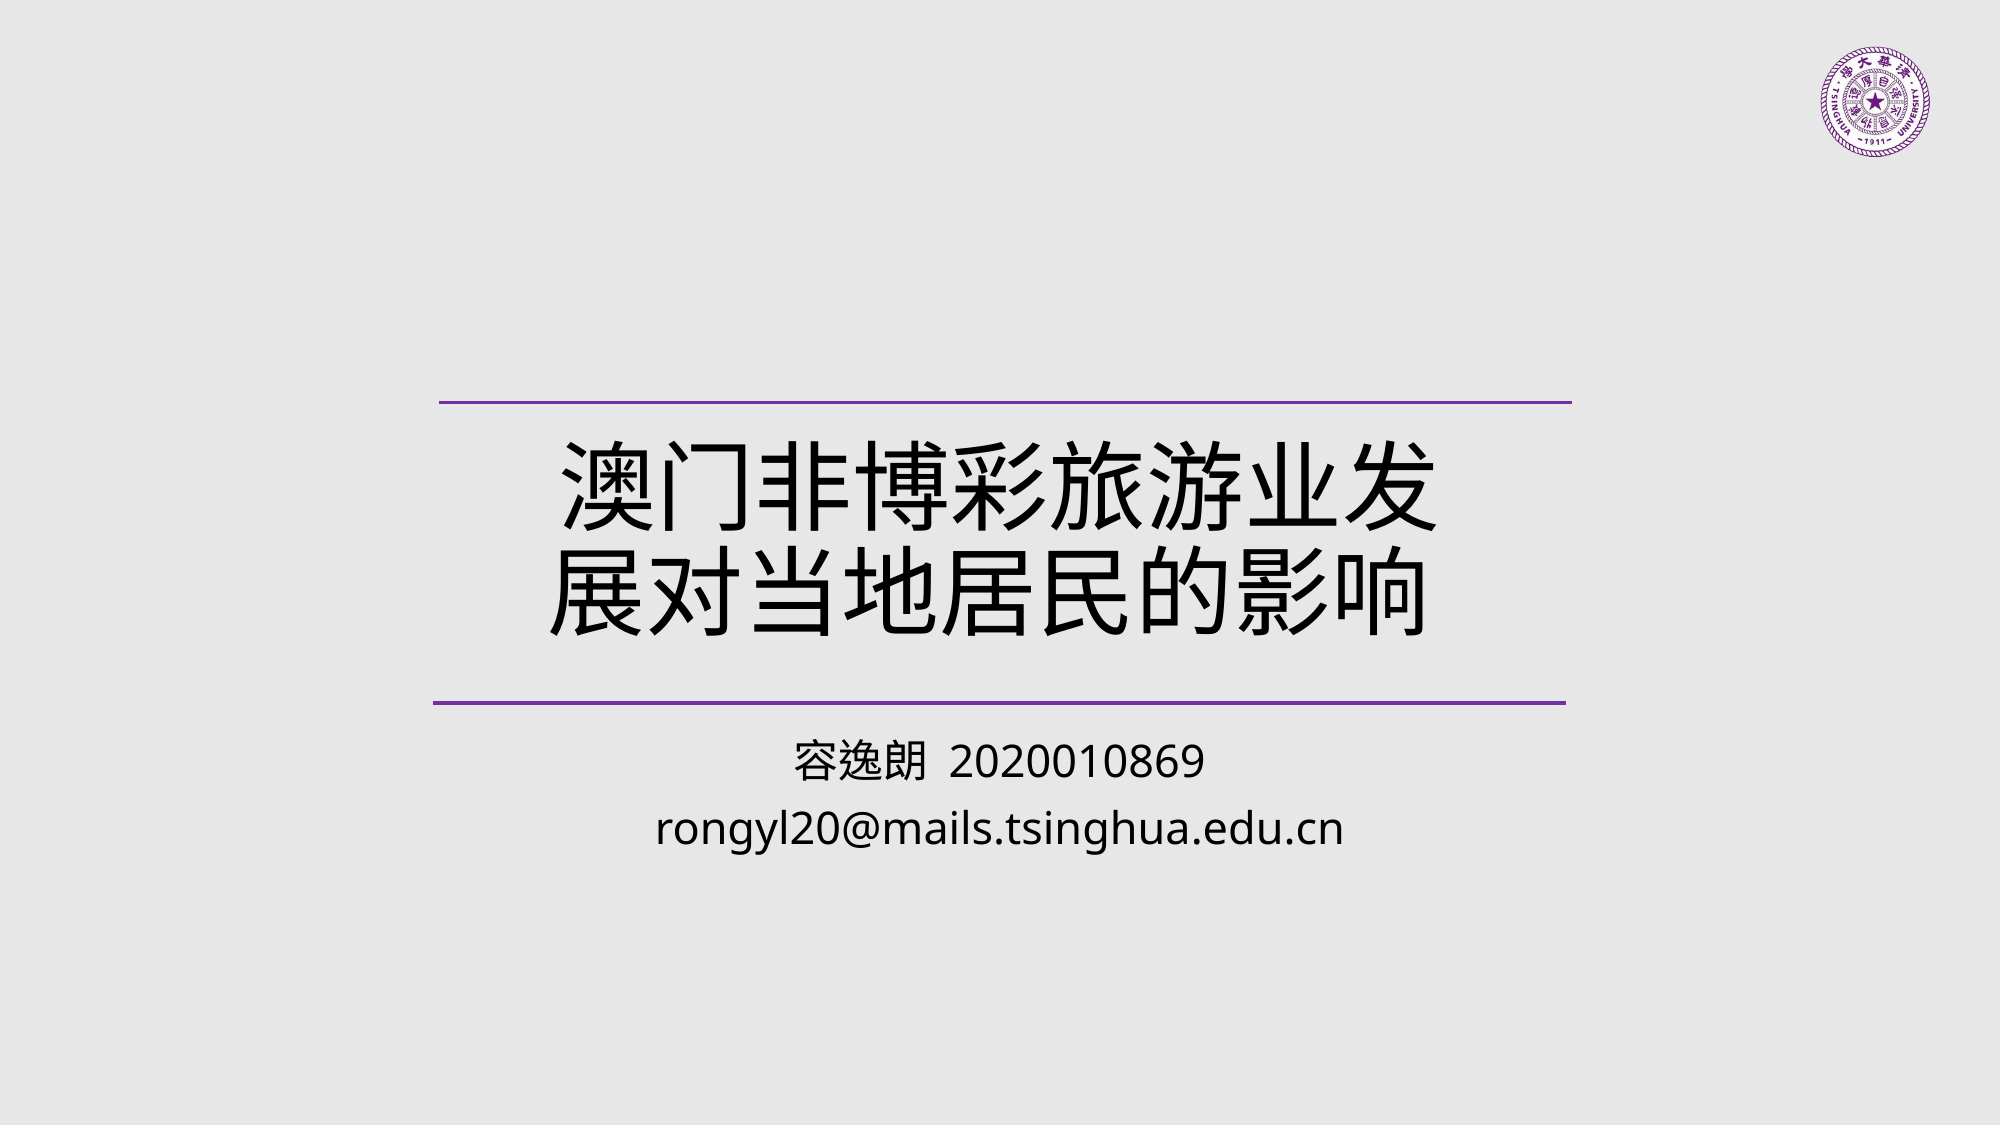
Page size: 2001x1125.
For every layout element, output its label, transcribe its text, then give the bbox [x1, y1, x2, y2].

picture [1818, 44, 1932, 159]
subtitle 容逸朗 2020010869 rongyl20@mails.tsinghua.edu.cn [249, 731, 1750, 863]
title 澳门非博彩旅游业发展对当地居民的影响 [520, 430, 1479, 658]
